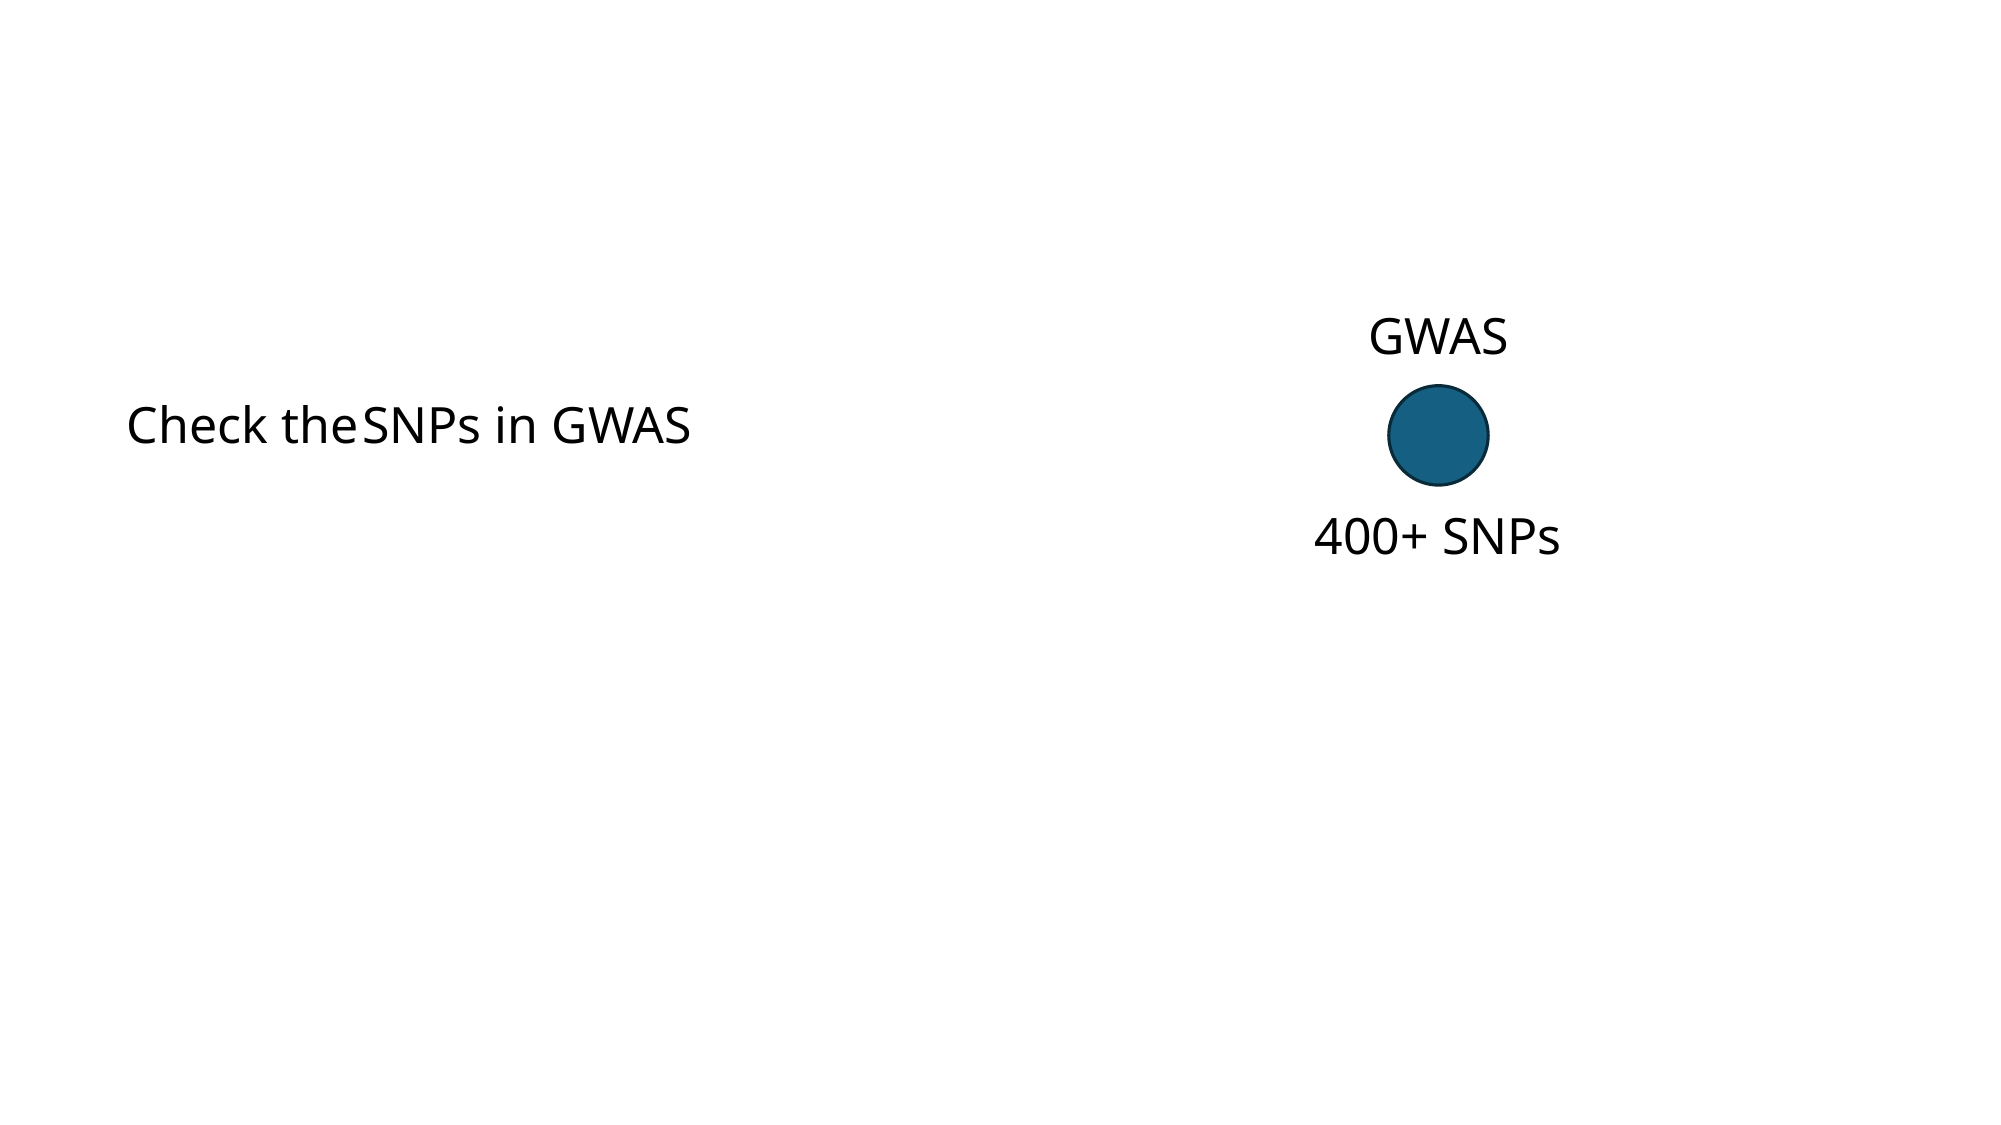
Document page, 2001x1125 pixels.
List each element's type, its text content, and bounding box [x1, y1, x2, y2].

text_box 400+ SNPs [1300, 497, 1577, 573]
text_box Check the [112, 385, 347, 461]
text_box SNPs in GWAS [347, 385, 715, 461]
text_box GWAS [1353, 297, 1524, 373]
text_box [1387, 384, 1490, 487]
